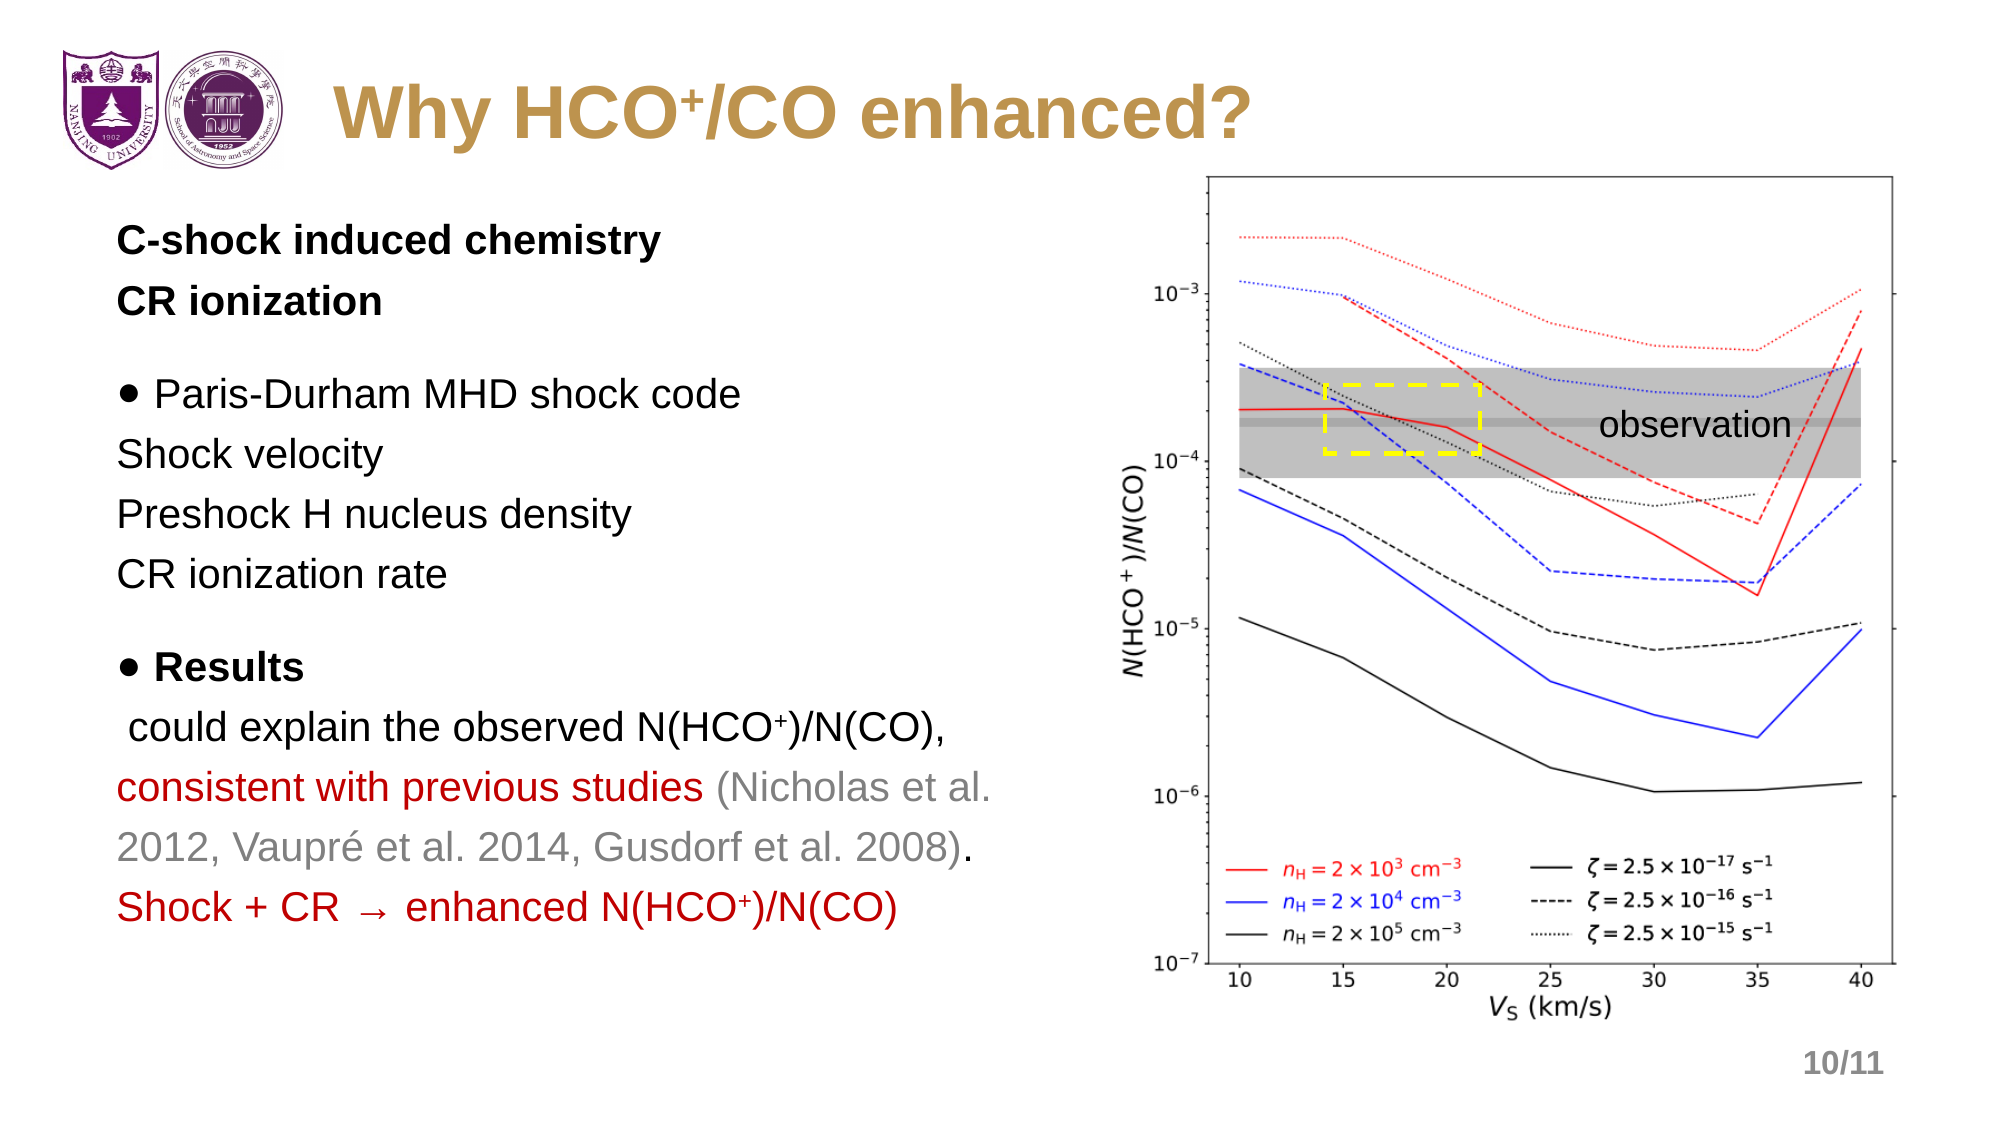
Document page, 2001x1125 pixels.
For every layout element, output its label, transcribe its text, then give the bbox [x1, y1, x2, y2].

picture [163, 50, 284, 170]
picture [1118, 173, 1900, 1026]
picture [63, 50, 159, 170]
title Why HCO+/CO enhanced? [319, 50, 1900, 166]
